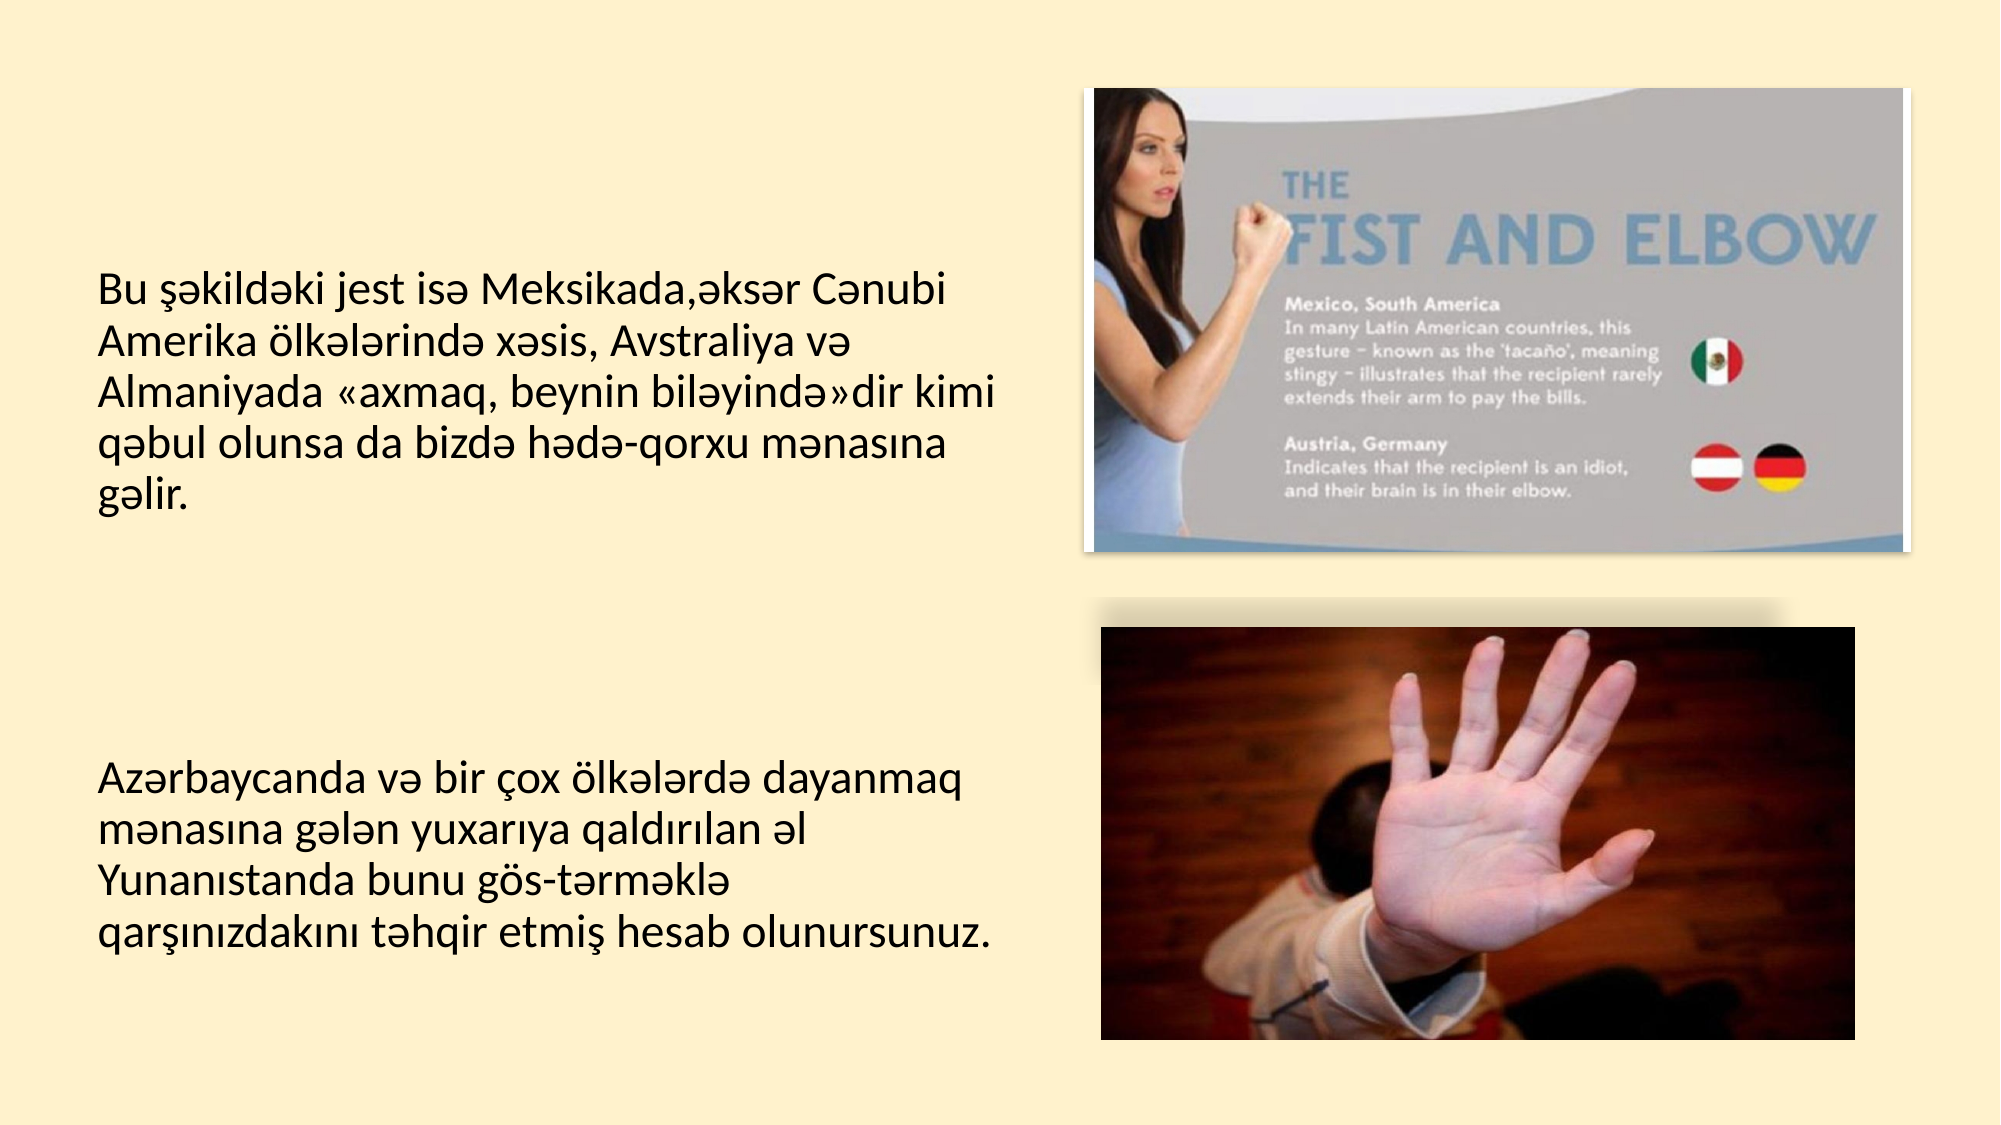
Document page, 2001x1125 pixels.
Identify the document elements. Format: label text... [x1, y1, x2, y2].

picture [1101, 627, 1855, 1040]
picture [1084, 88, 1911, 552]
list Bu şəkildəki jest isə Meksikada,əksər Cənubi Amerika ölkələrində xəsis, Avstraliya və Almaniyada «axmaq, beynin biləyində»dir kimi qəbul olunsa da bizdə hədə-qorxu mənasına gəlir. Azərbaycanda və bir çox ölkələrdə dayanmaq mənasına gələn yuxarıya qaldırılan əl Yunanıstanda bunu gös-tərməklə qarşınızdakını təhqir etmiş hesab olunursunuz. [82, 20, 1017, 983]
